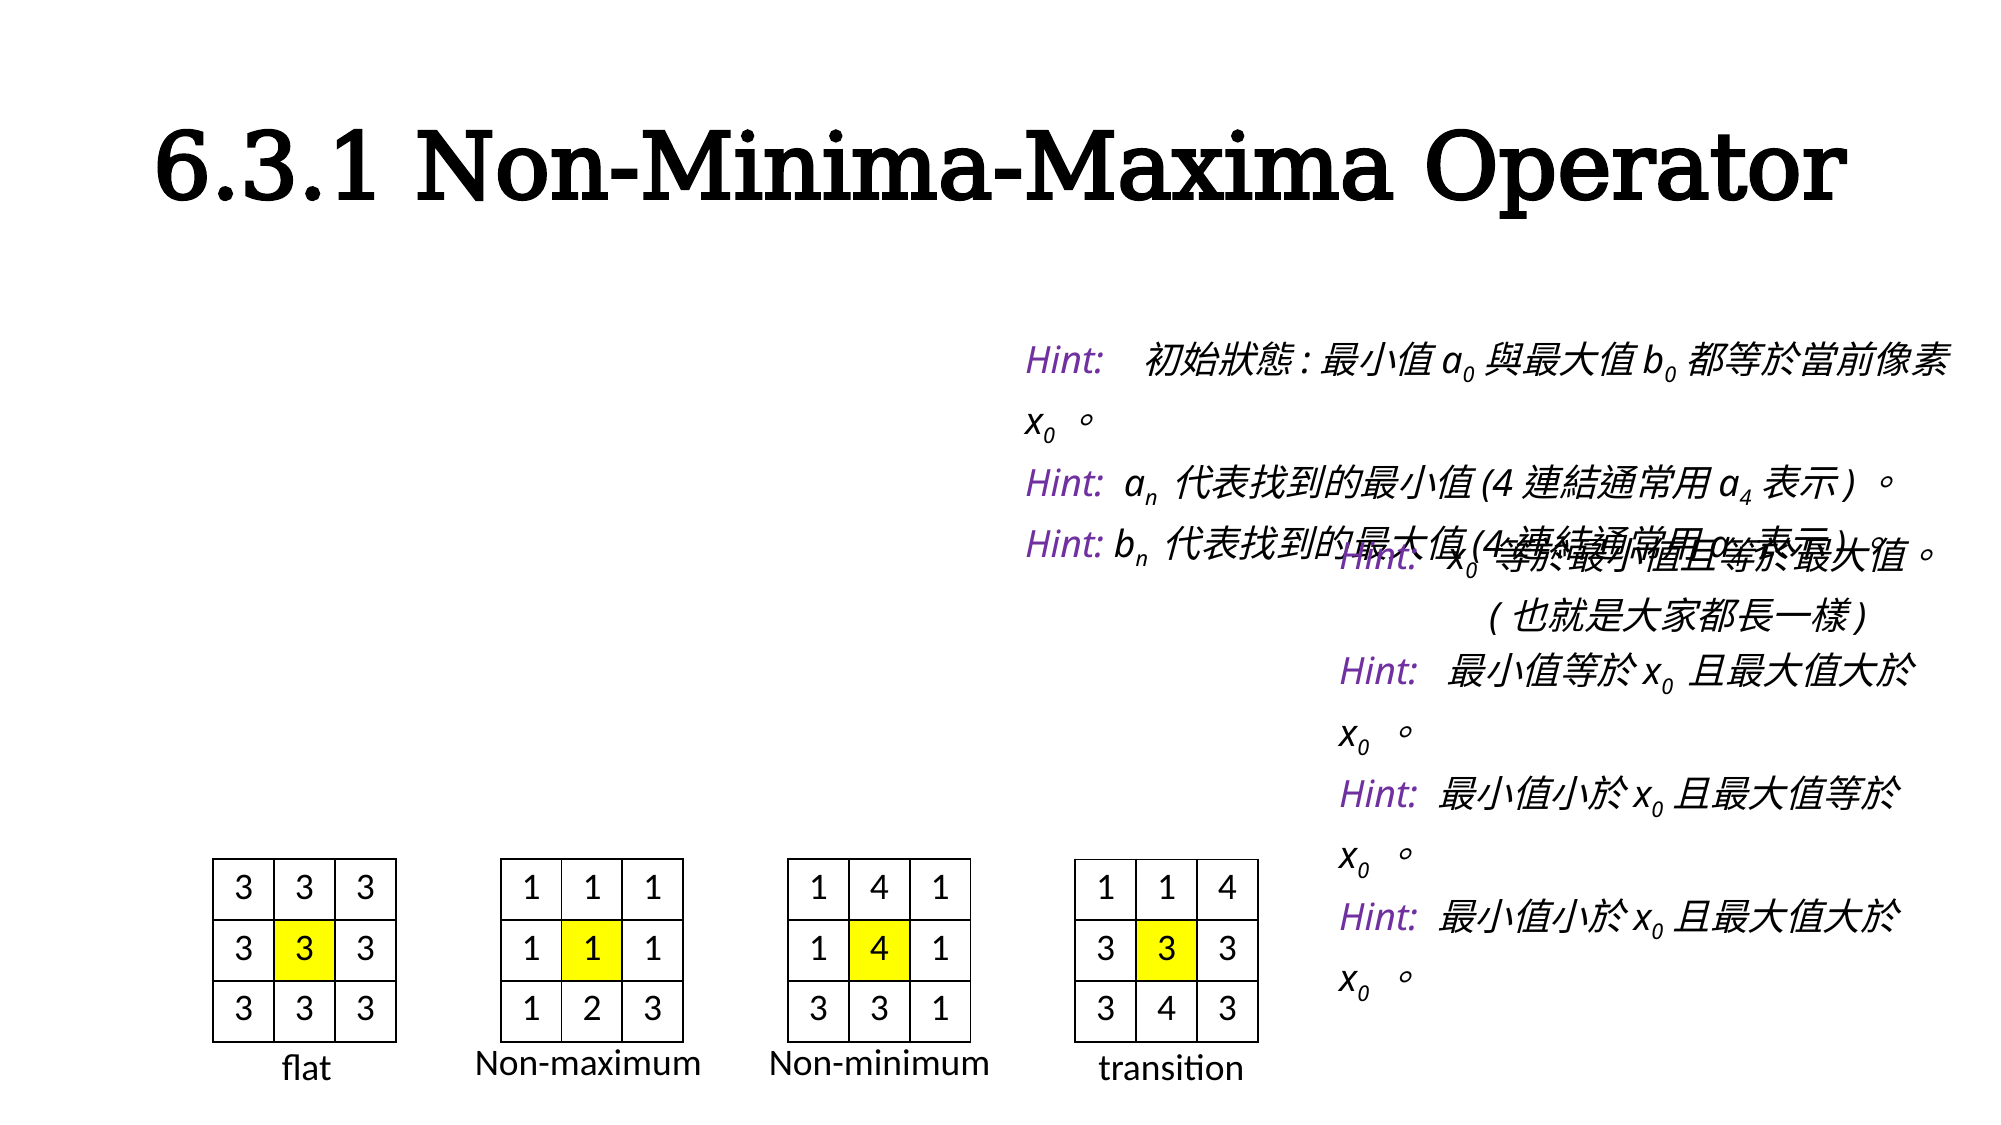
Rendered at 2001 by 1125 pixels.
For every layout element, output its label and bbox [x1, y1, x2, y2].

table_cell [623, 982, 682, 1030]
table_cell [1198, 921, 1257, 980]
table_cell [1198, 982, 1257, 1035]
table_header [275, 860, 334, 919]
text_box [267, 1035, 369, 1096]
table_cell [789, 921, 848, 980]
table_cell [275, 921, 334, 980]
table_cell [214, 982, 273, 1041]
table_header [562, 860, 621, 919]
table_cell [623, 921, 682, 980]
table_cell [789, 982, 848, 1030]
table_cell [850, 921, 909, 980]
table_cell [502, 921, 561, 980]
table_header [850, 860, 909, 919]
table_cell [1076, 921, 1135, 980]
title [137, 59, 1863, 278]
table_header [1076, 860, 1135, 919]
table_header [336, 860, 395, 919]
table_cell [1137, 921, 1196, 980]
table_cell [562, 982, 621, 1030]
table_header [214, 860, 273, 919]
table_cell [502, 982, 561, 1030]
table_cell [562, 921, 621, 980]
table_cell [214, 921, 273, 980]
table_cell [911, 921, 970, 980]
table_header [1137, 860, 1196, 919]
table_header [502, 860, 561, 919]
table_cell [275, 982, 334, 1035]
text_box [753, 1030, 1011, 1091]
table_header [789, 860, 848, 919]
text_box [1083, 1035, 1295, 1096]
table_cell [911, 982, 970, 1030]
text_box [1010, 318, 1974, 1013]
table_header [623, 860, 682, 919]
table_header [911, 860, 970, 919]
table_header [1198, 860, 1257, 919]
text_box [460, 1030, 741, 1091]
table_cell [336, 982, 395, 1041]
table_cell [1076, 982, 1135, 1041]
table_cell [336, 921, 395, 980]
table_cell [850, 982, 909, 1030]
table_cell [1137, 982, 1196, 1035]
